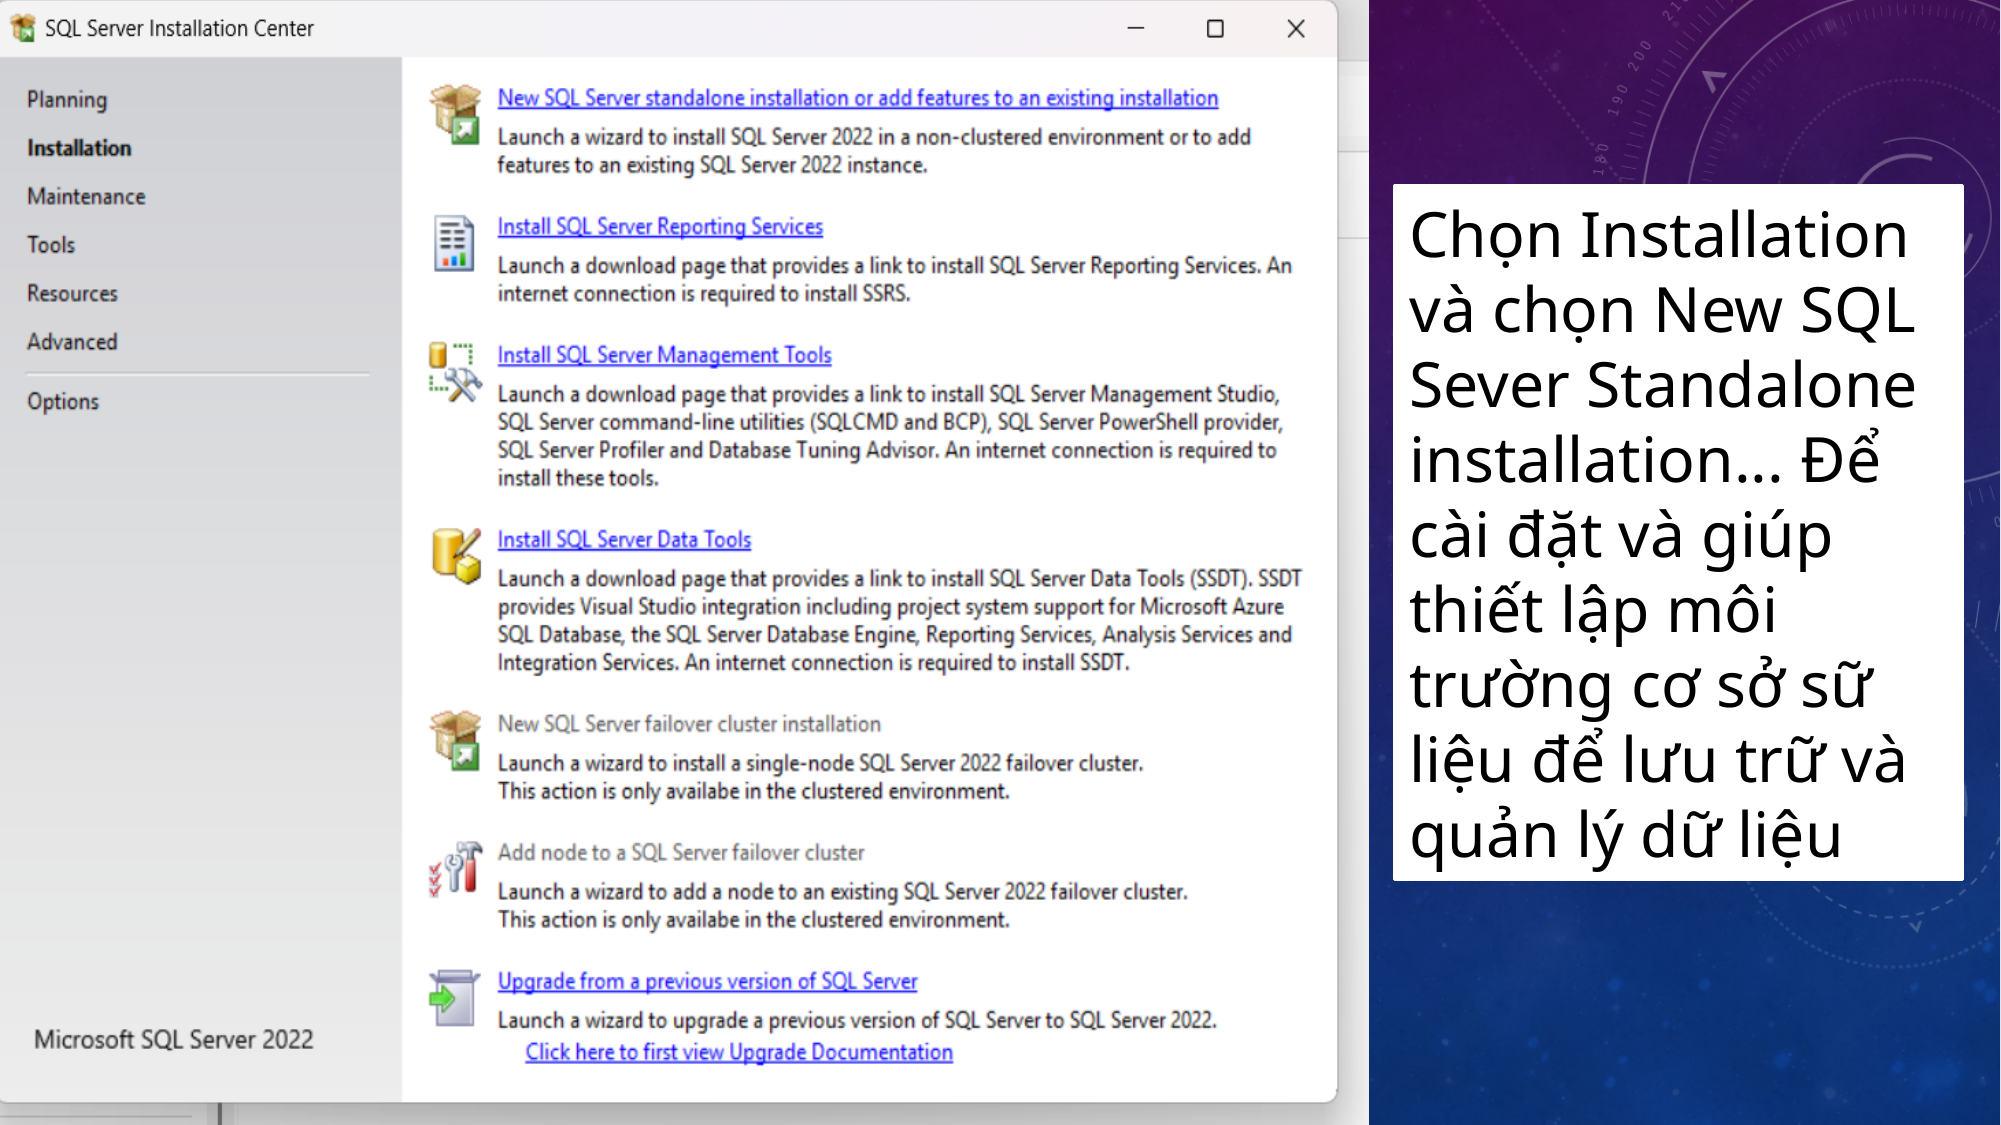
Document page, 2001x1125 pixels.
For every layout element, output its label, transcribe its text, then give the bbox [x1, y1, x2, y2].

picture [0, 0, 2001, 1125]
text_box Chọn Installation và chọn New SQL Sever Standalone installation... Để cài đặt và giúp thiết lập môi trường cơ sở sữ liệu để lưu trữ và quản lý dữ liệu [1393, 184, 1964, 881]
